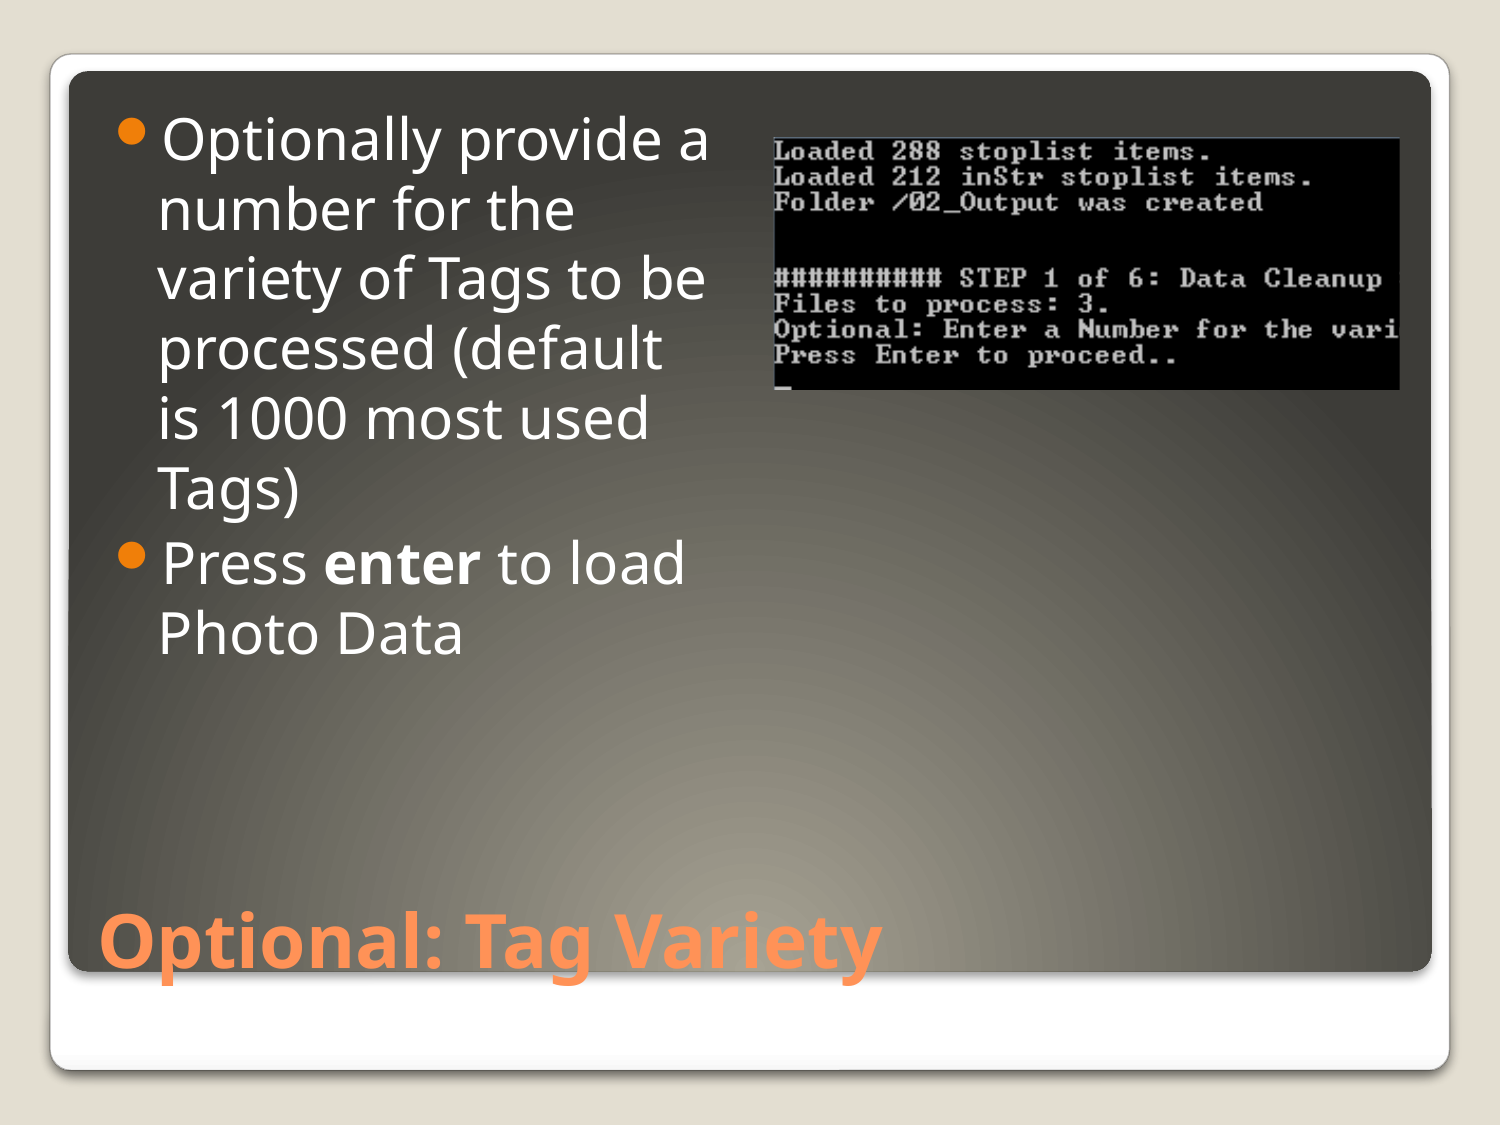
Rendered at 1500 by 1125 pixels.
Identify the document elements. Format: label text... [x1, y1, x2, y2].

title Optional: Tag Variety [82, 818, 1425, 992]
picture [773, 137, 1401, 391]
list Optionally provide a number for the variety of Tags to be processed (default is 1000 most used Tags) Press enter to load Photo Data [84, 86, 730, 807]
